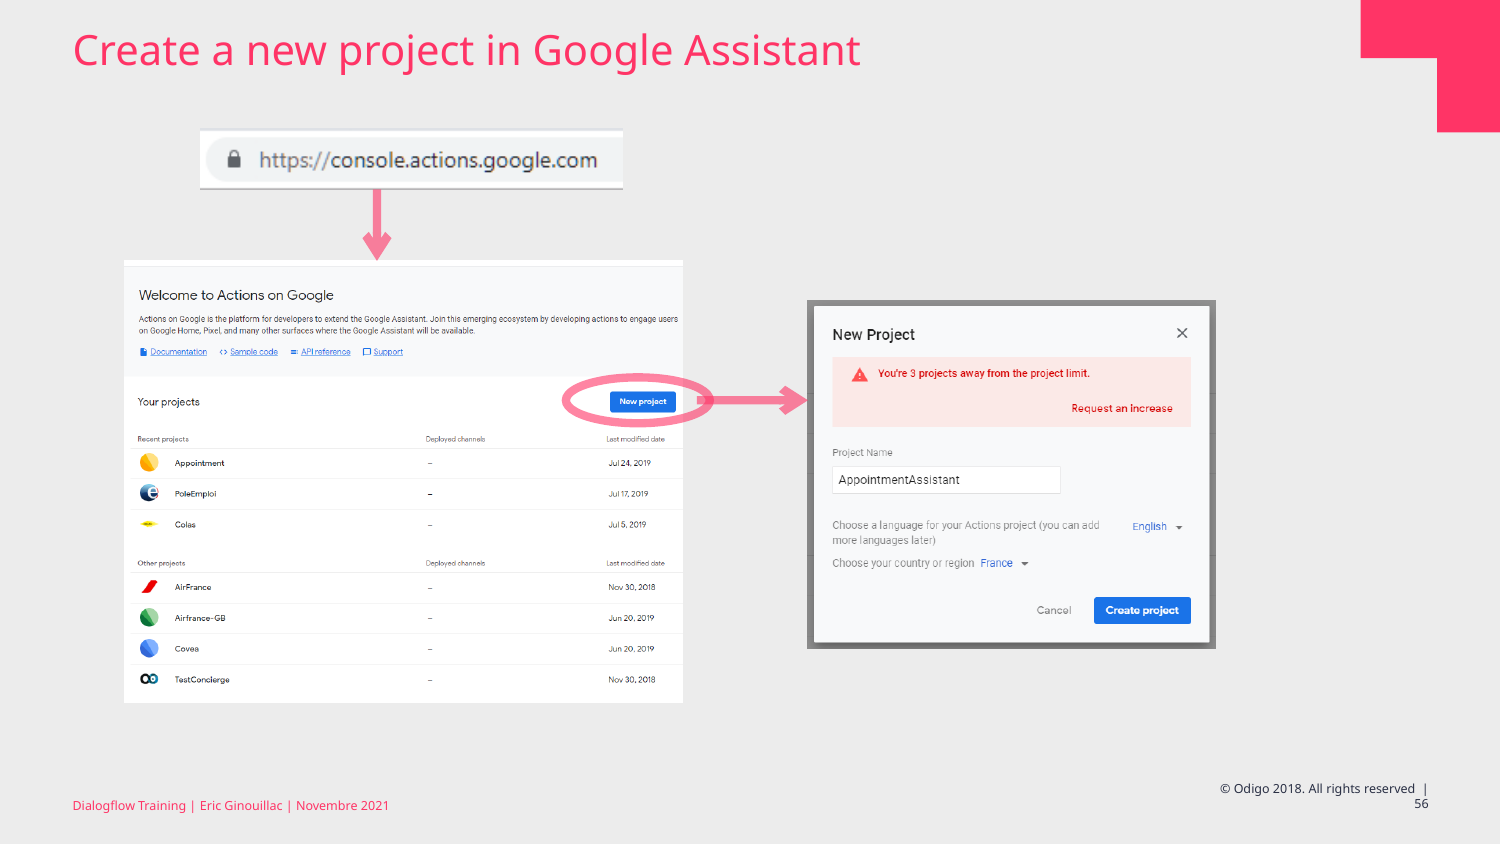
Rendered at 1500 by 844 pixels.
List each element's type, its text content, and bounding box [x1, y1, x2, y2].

text_box [684, 381, 711, 419]
picture [807, 300, 1216, 649]
title Create a new project in Google Assistant [1, 0, 1146, 133]
picture [200, 128, 623, 190]
picture [124, 260, 684, 703]
